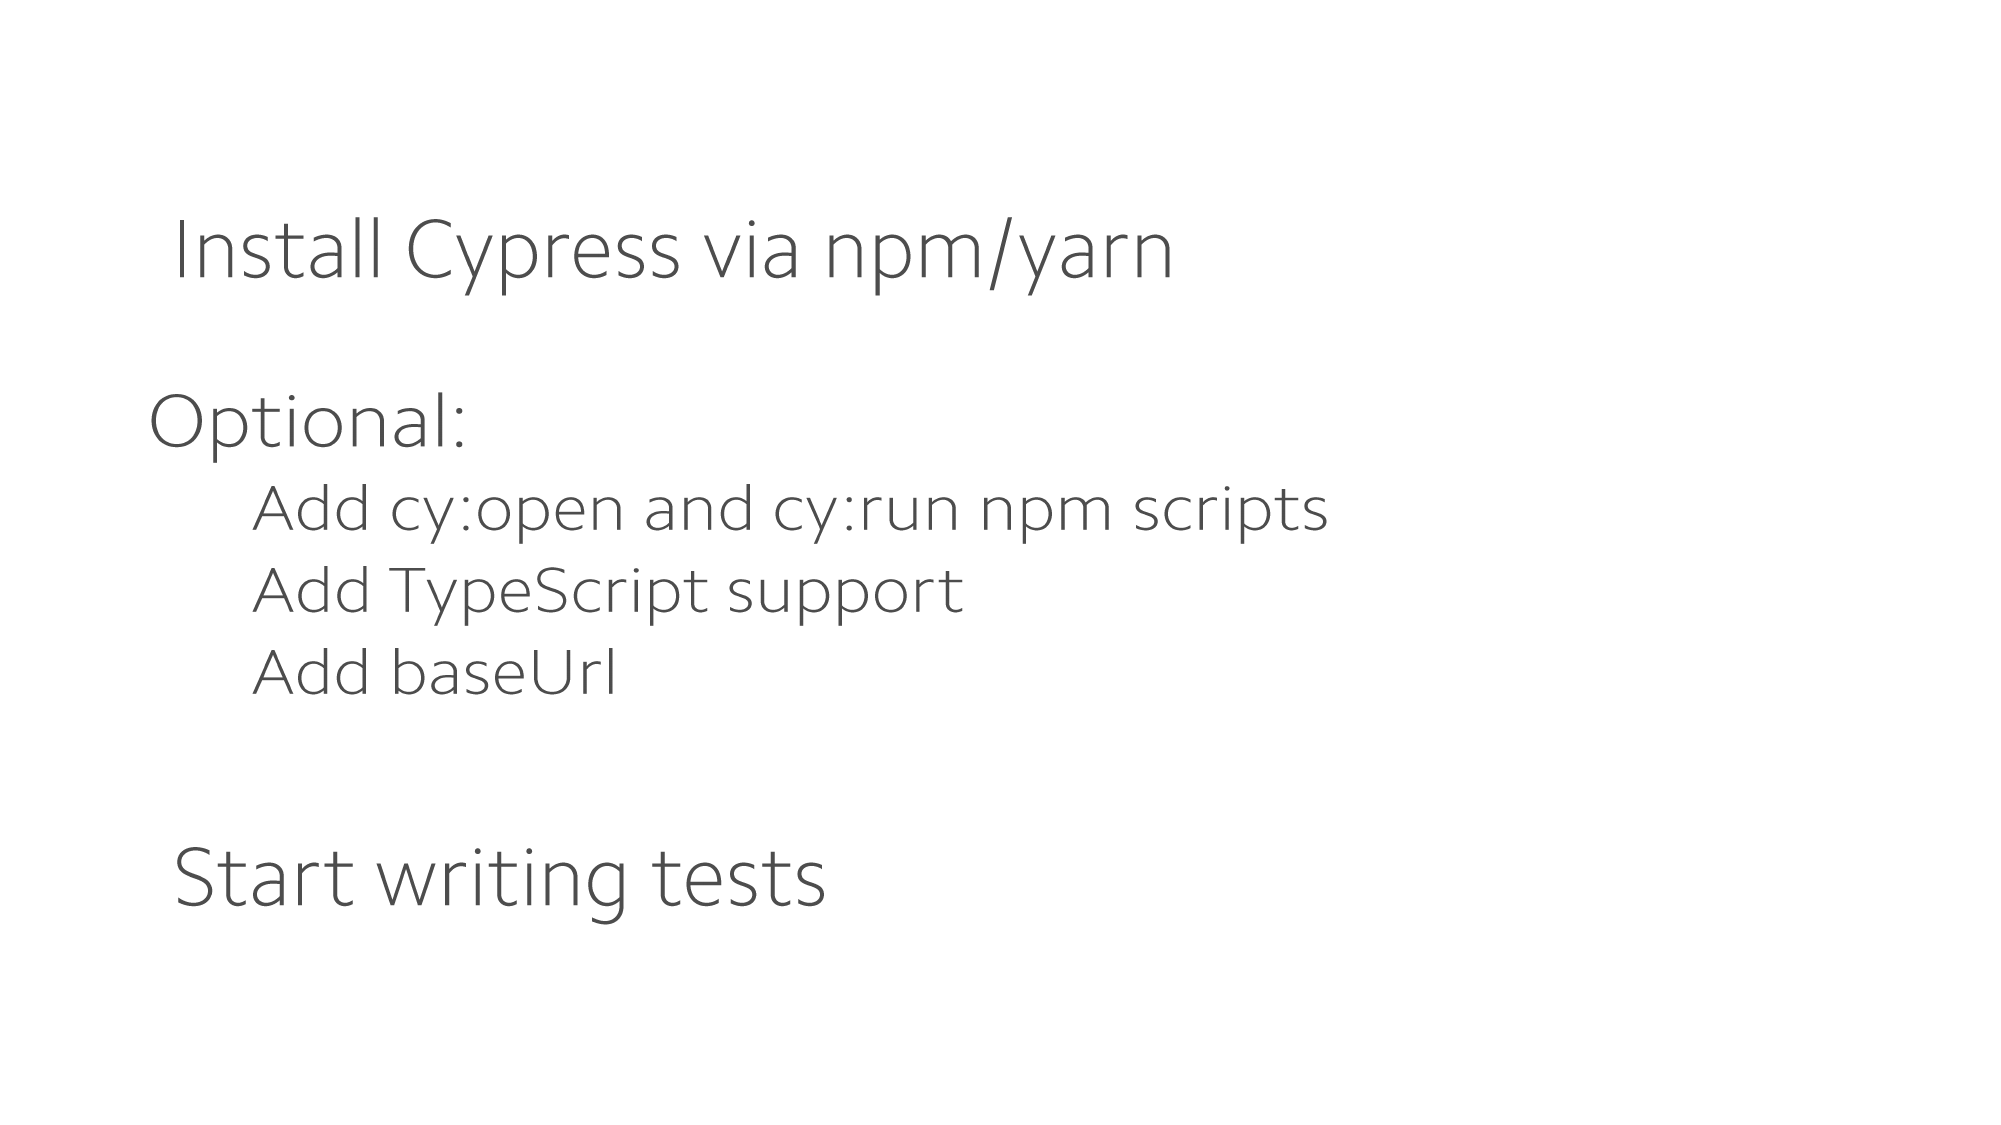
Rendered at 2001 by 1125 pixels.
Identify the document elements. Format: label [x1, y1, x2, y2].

text_box [171, 199, 1216, 298]
text_box [147, 376, 1358, 710]
text_box [172, 827, 863, 926]
